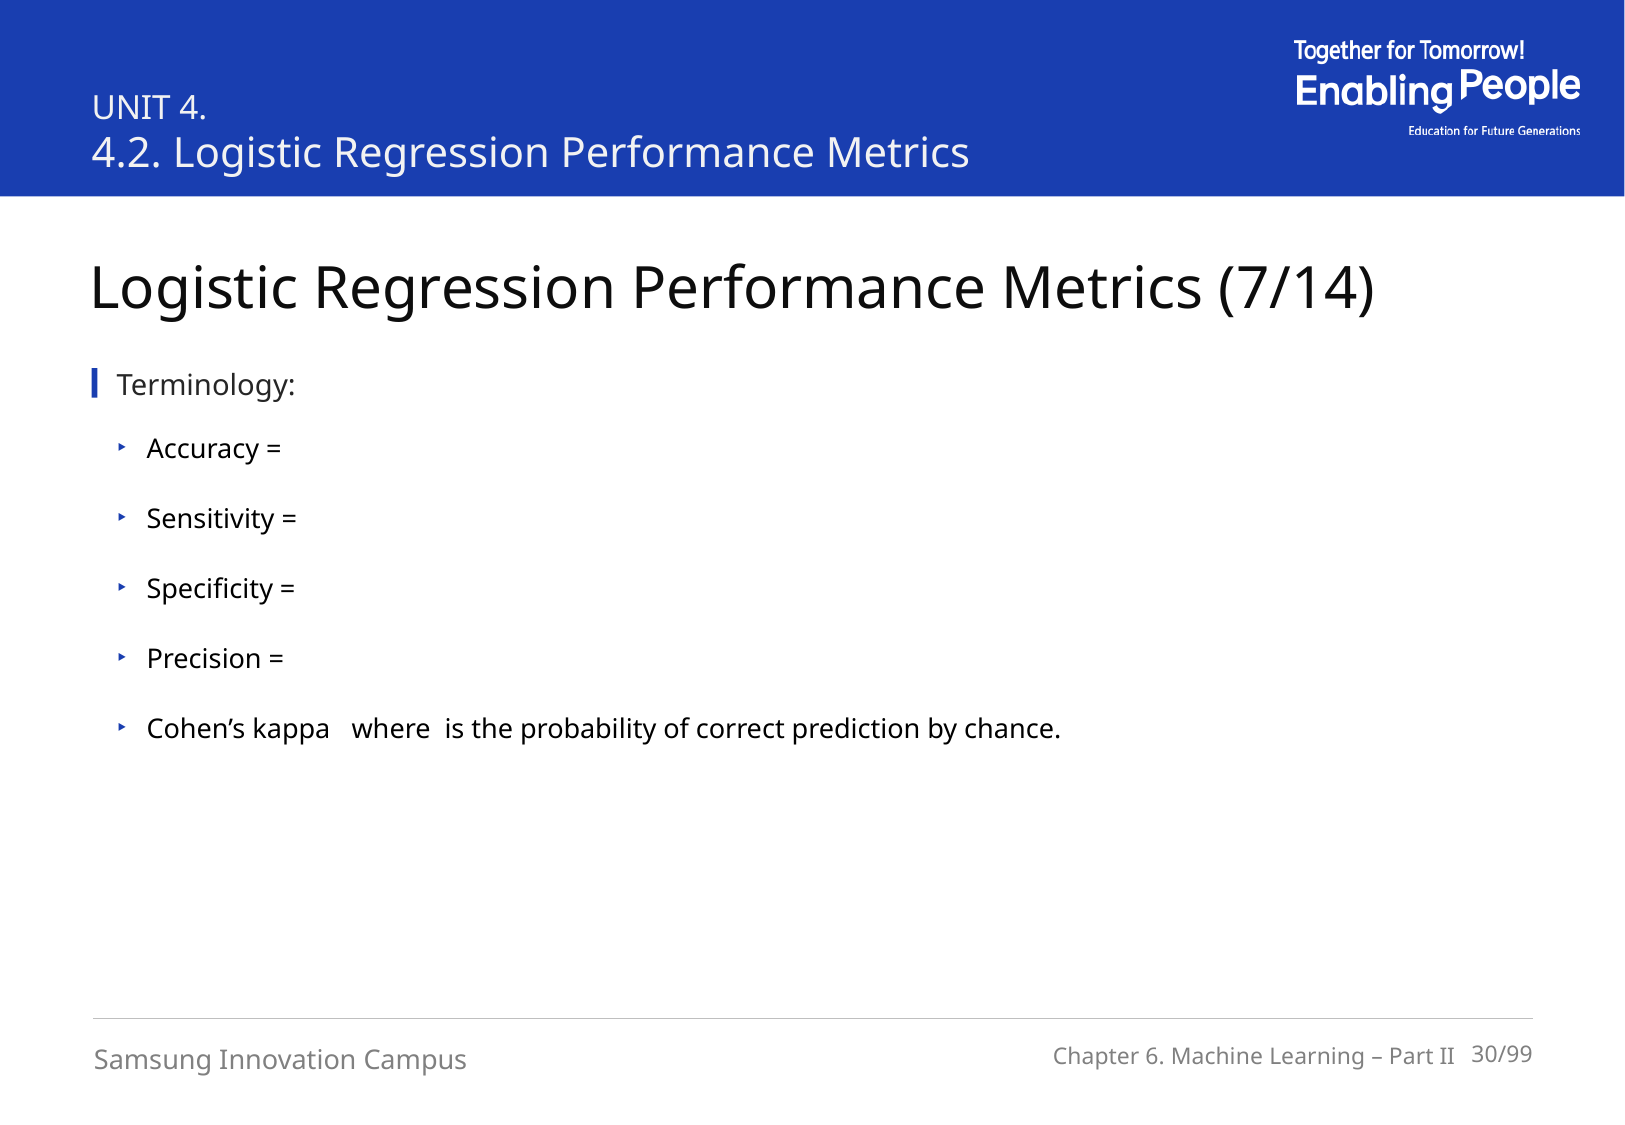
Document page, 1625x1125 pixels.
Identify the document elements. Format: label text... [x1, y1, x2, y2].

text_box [91, 366, 1533, 402]
picture [1294, 40, 1580, 135]
text_box UNIT 4. 4.2. Logistic Regression Performance Metrics [91, 85, 1048, 177]
text_box Logistic Regression Performance Metrics (7/14) [89, 249, 1534, 321]
